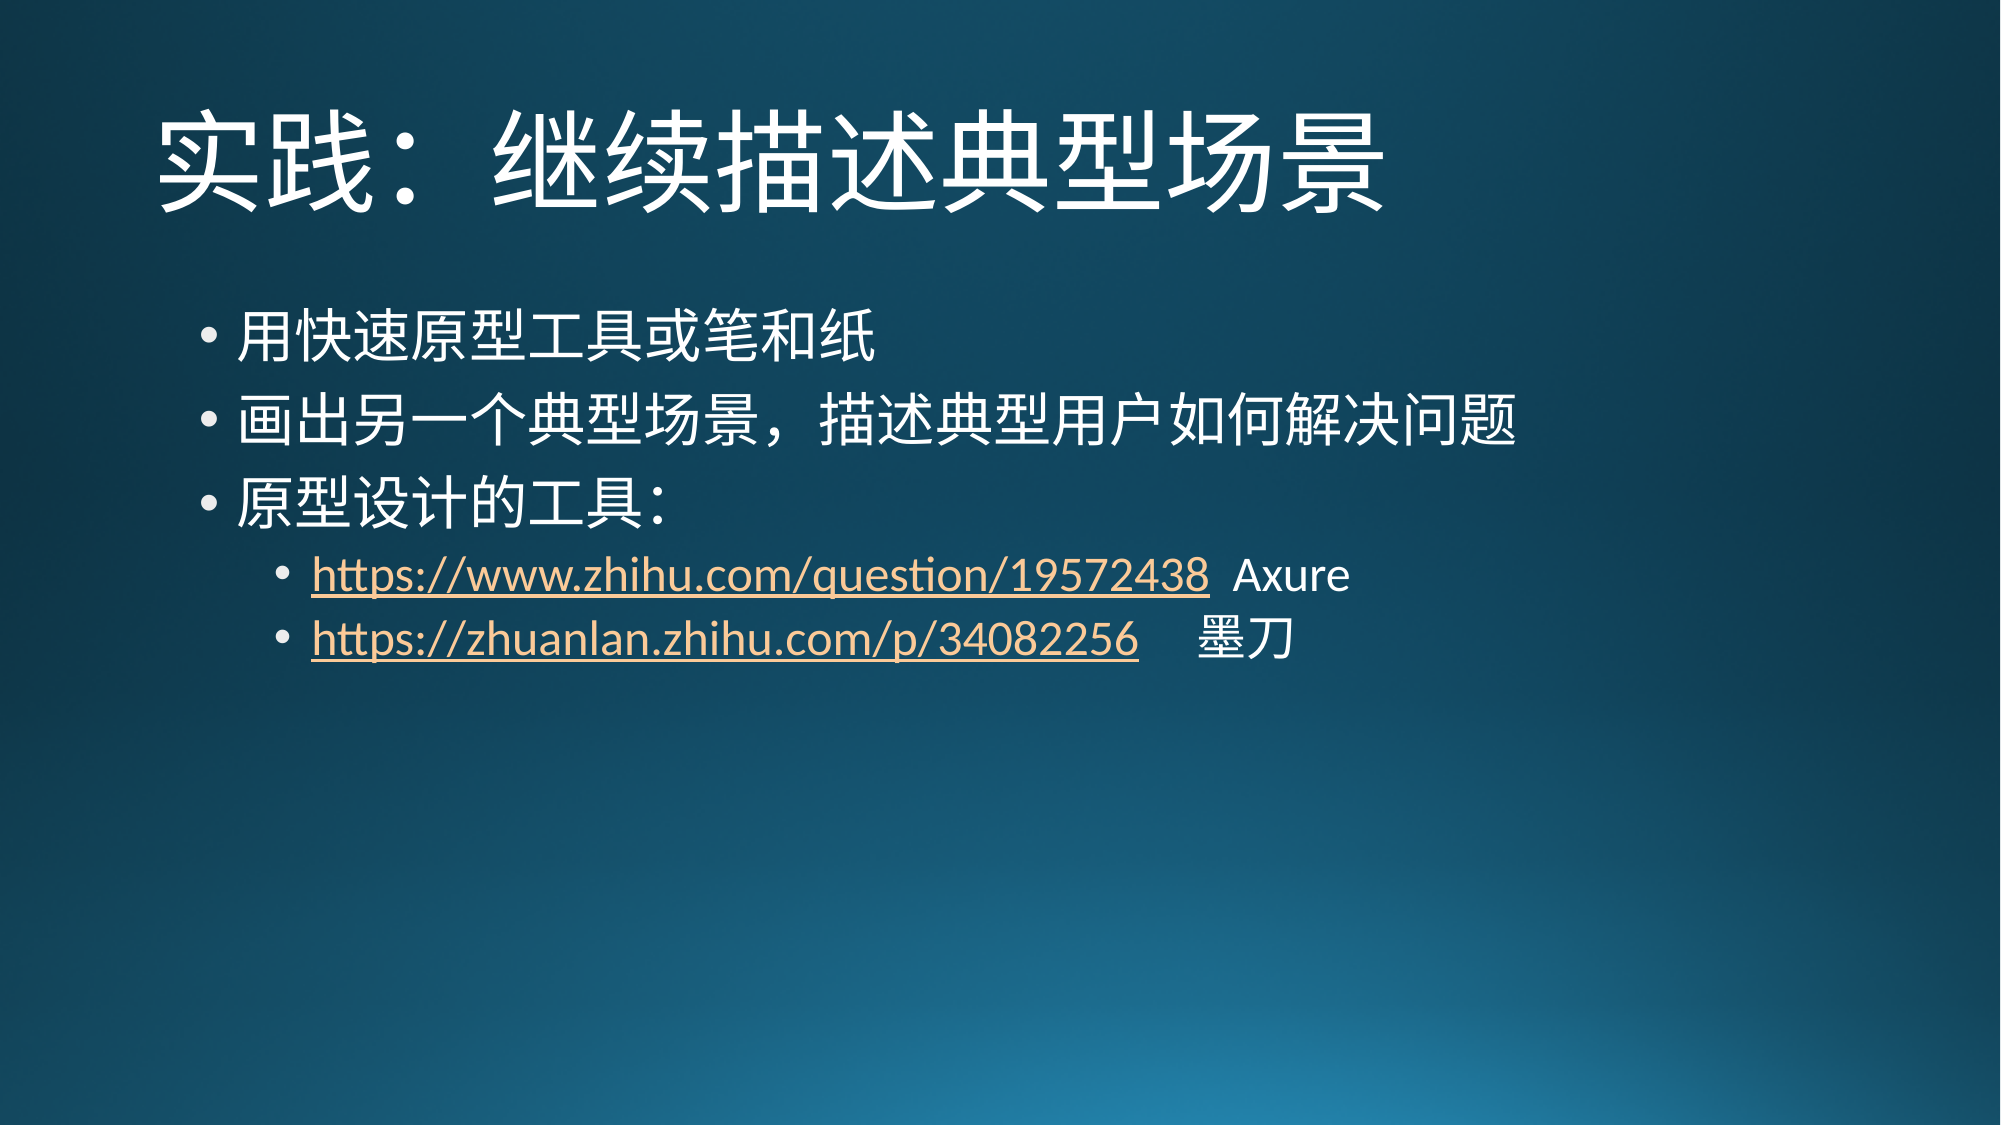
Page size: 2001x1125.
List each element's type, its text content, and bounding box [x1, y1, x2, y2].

list 用快速原型工具或笔和纸 画出另一个典型场景，描述典型用户如何解决问题 原型设计的工具： https://www.zhihu.com/question/19572438 Axure https://zhuanlan.zhihu.com/p/34082256 墨刀 [183, 299, 1863, 1014]
picture [0, 0, 2001, 1125]
title 实践：继续描述典型场景 [137, 59, 1863, 278]
